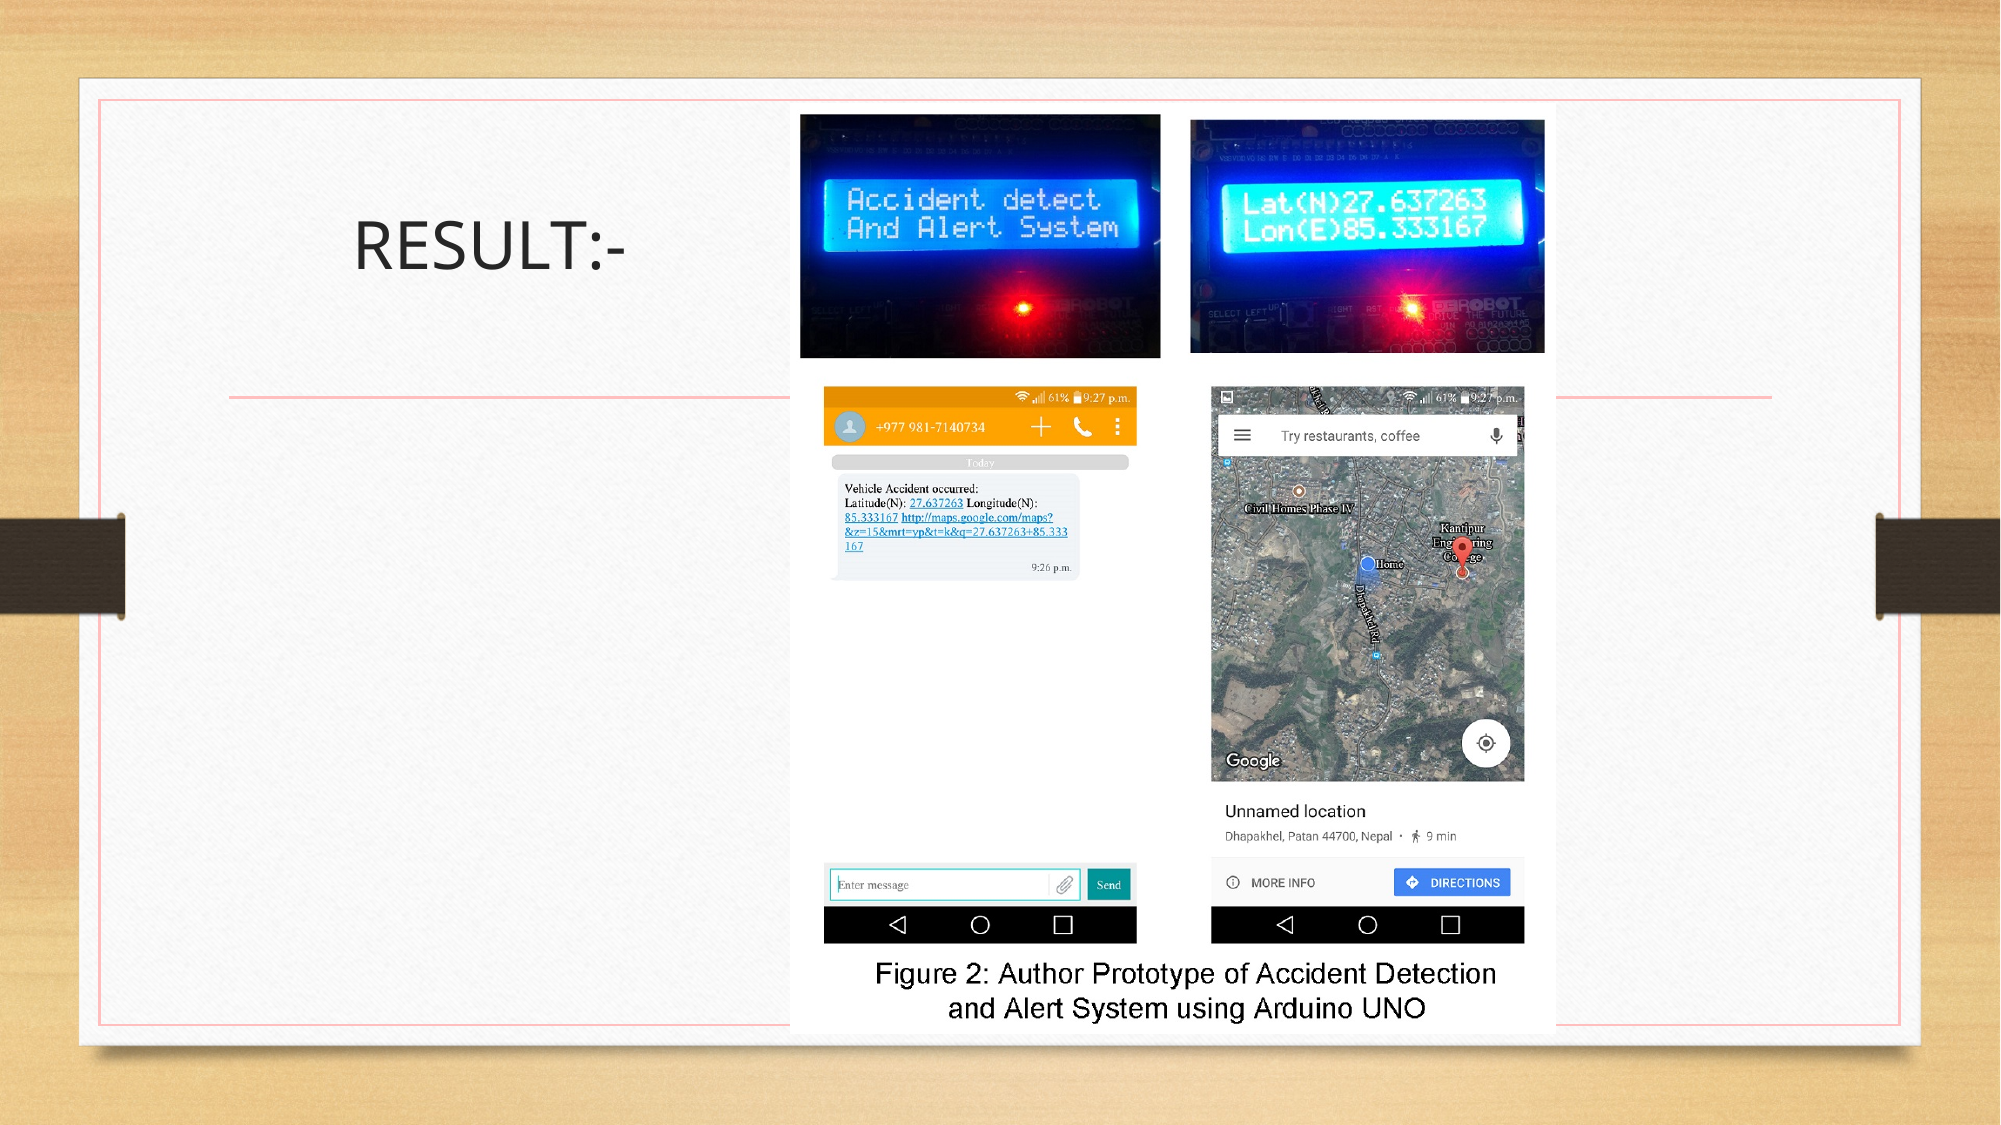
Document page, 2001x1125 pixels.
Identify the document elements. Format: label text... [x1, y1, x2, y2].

picture [0, 0, 2001, 1125]
title RESULT:- [212, 161, 768, 325]
